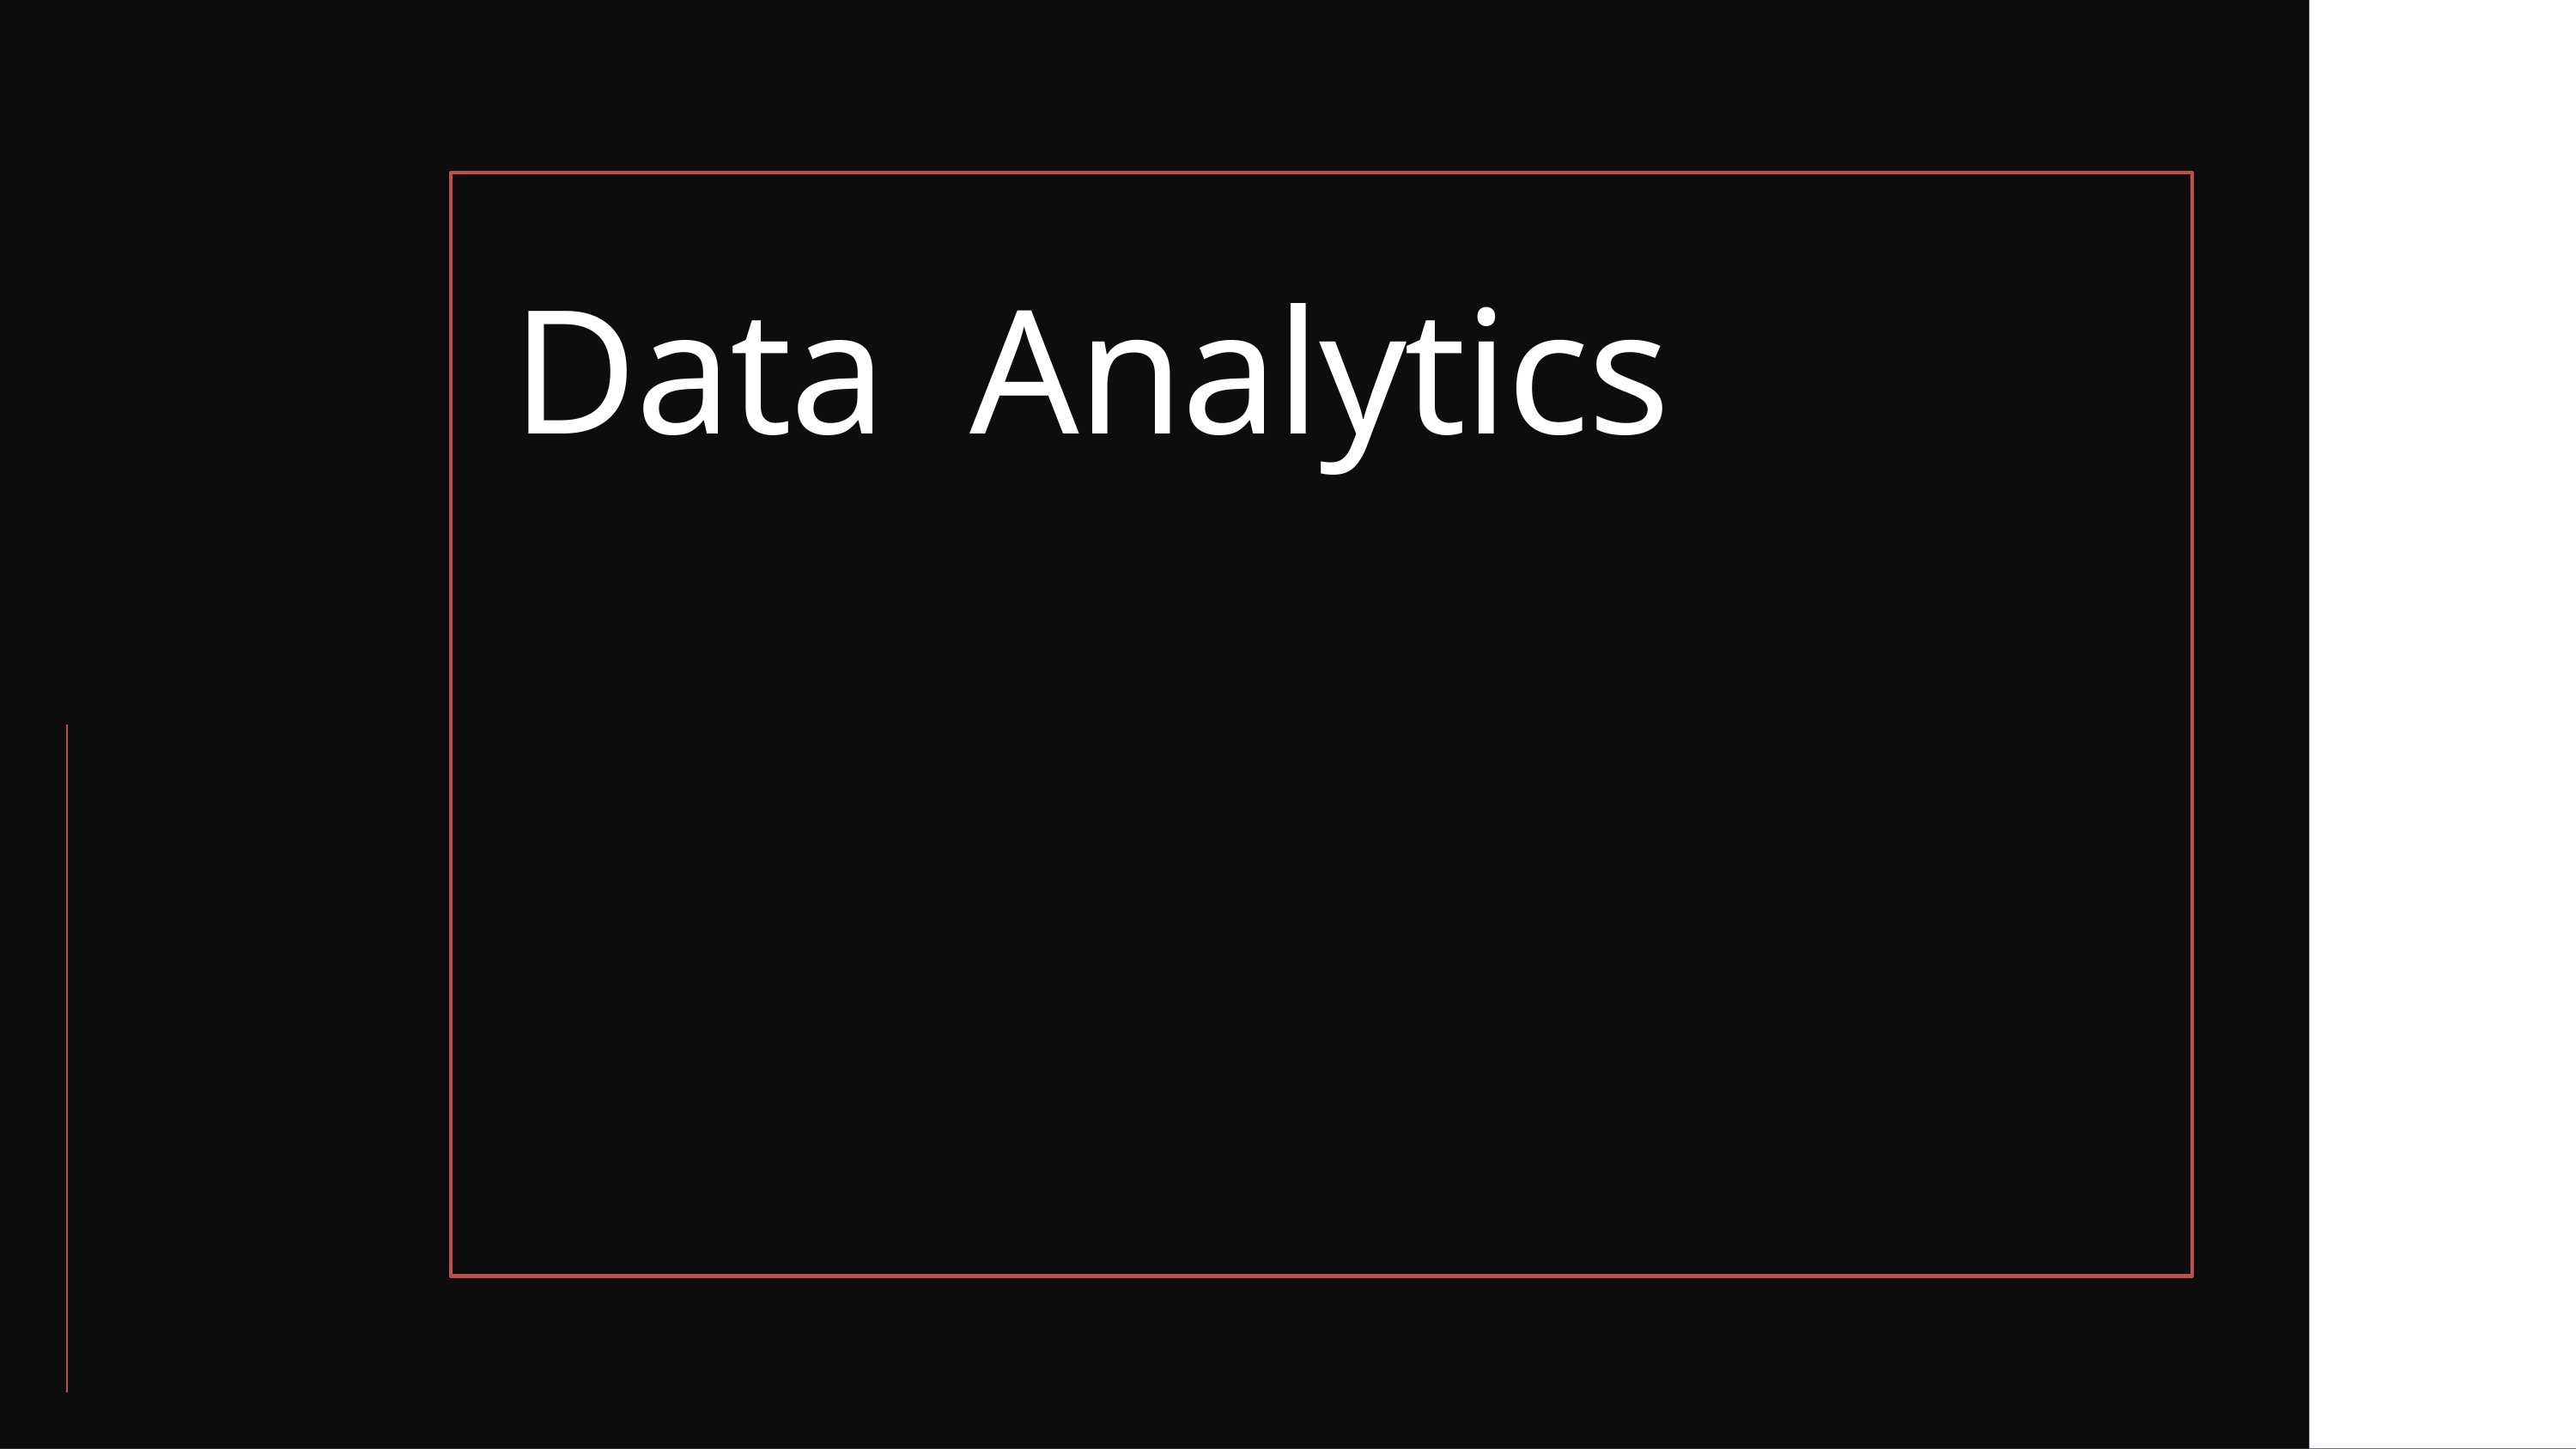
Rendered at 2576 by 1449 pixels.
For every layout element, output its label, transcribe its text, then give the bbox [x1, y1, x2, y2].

text_box [2309, 0, 2576, 1449]
text_box [449, 171, 2194, 1278]
text_box Data Analytics [430, 0, 1752, 478]
text_box [0, 0, 2309, 1449]
